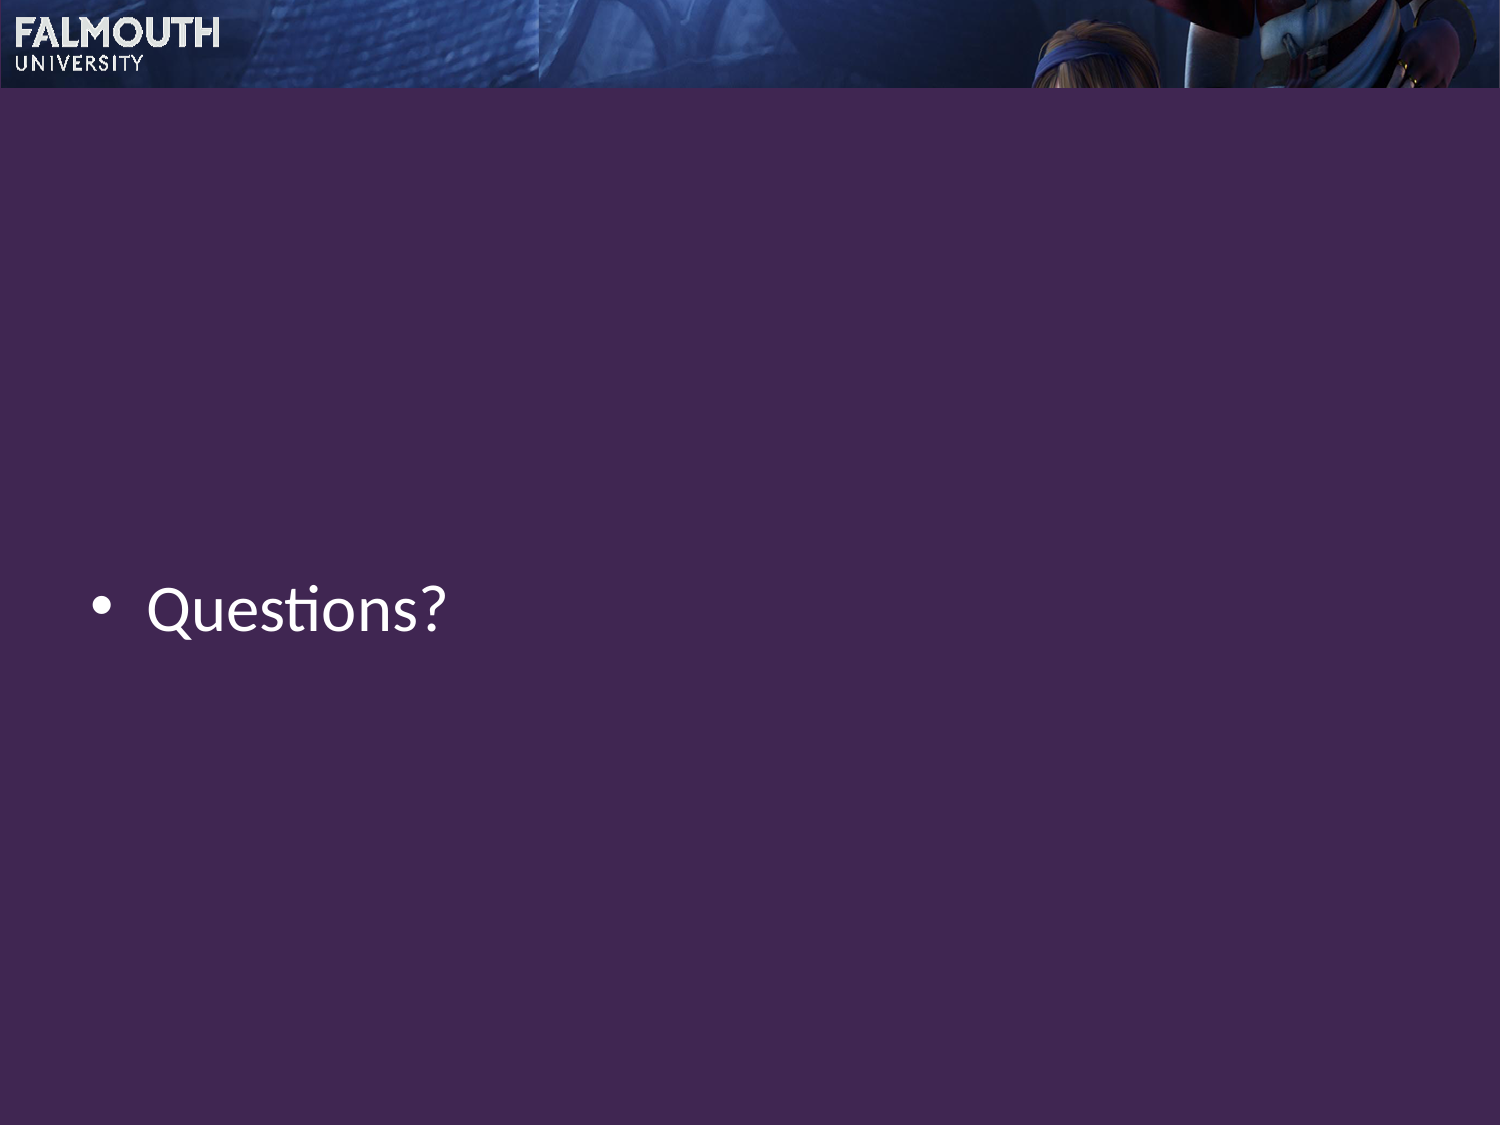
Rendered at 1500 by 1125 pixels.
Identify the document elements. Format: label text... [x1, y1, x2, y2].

picture [0, 0, 1500, 90]
list Questions? [75, 90, 1425, 1071]
